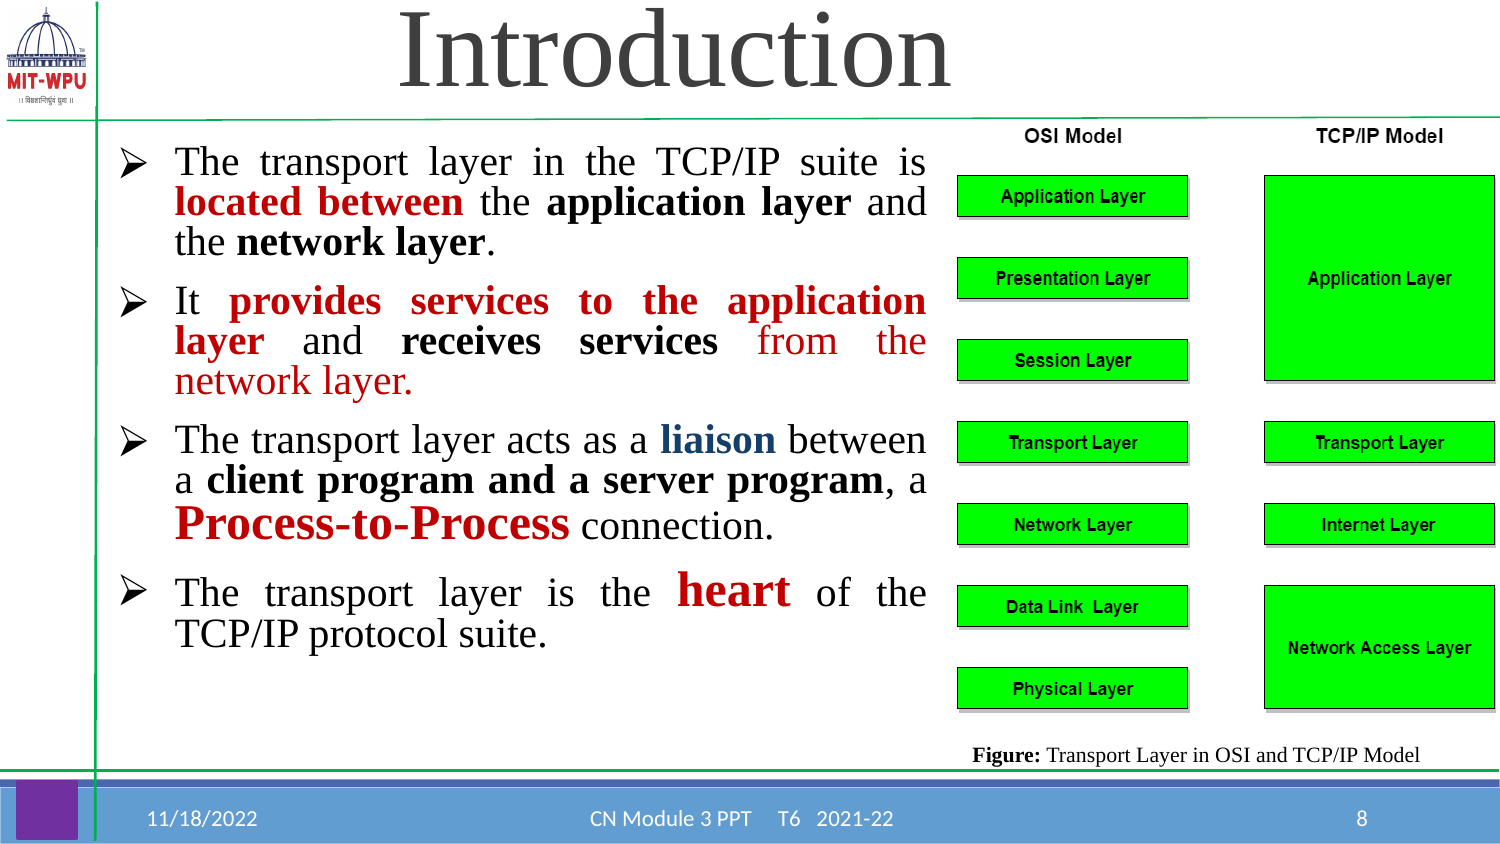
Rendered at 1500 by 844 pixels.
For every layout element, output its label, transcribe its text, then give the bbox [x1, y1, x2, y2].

title Introduction [0, 0, 1350, 123]
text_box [94, 780, 98, 842]
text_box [6, 116, 89, 121]
picture [6, 7, 96, 106]
slide_number ‹#› [1218, 794, 1380, 840]
text_box Figure: Transport Layer in OSI and TCP/IP Model [927, 727, 1466, 769]
footer CN Module 3 PPT T6 2021-22 [453, 794, 1047, 840]
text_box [102, 116, 1500, 121]
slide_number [135, 794, 440, 840]
text_box [17, 782, 76, 839]
title TCP: Error Control (Cntd.) [3, 10, 91, 116]
picture [957, 122, 1496, 713]
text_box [94, 111, 98, 770]
text_box The transport layer in the TCP/IP suite is located between the application layer and the network layer. It provides services to the application layer and receives services from the network layer. The transport layer acts as a liaison between a client program and a server program, a Process-to-Process connection. The transport layer is the heart of the TCP/IP protocol suite. [102, 137, 939, 695]
